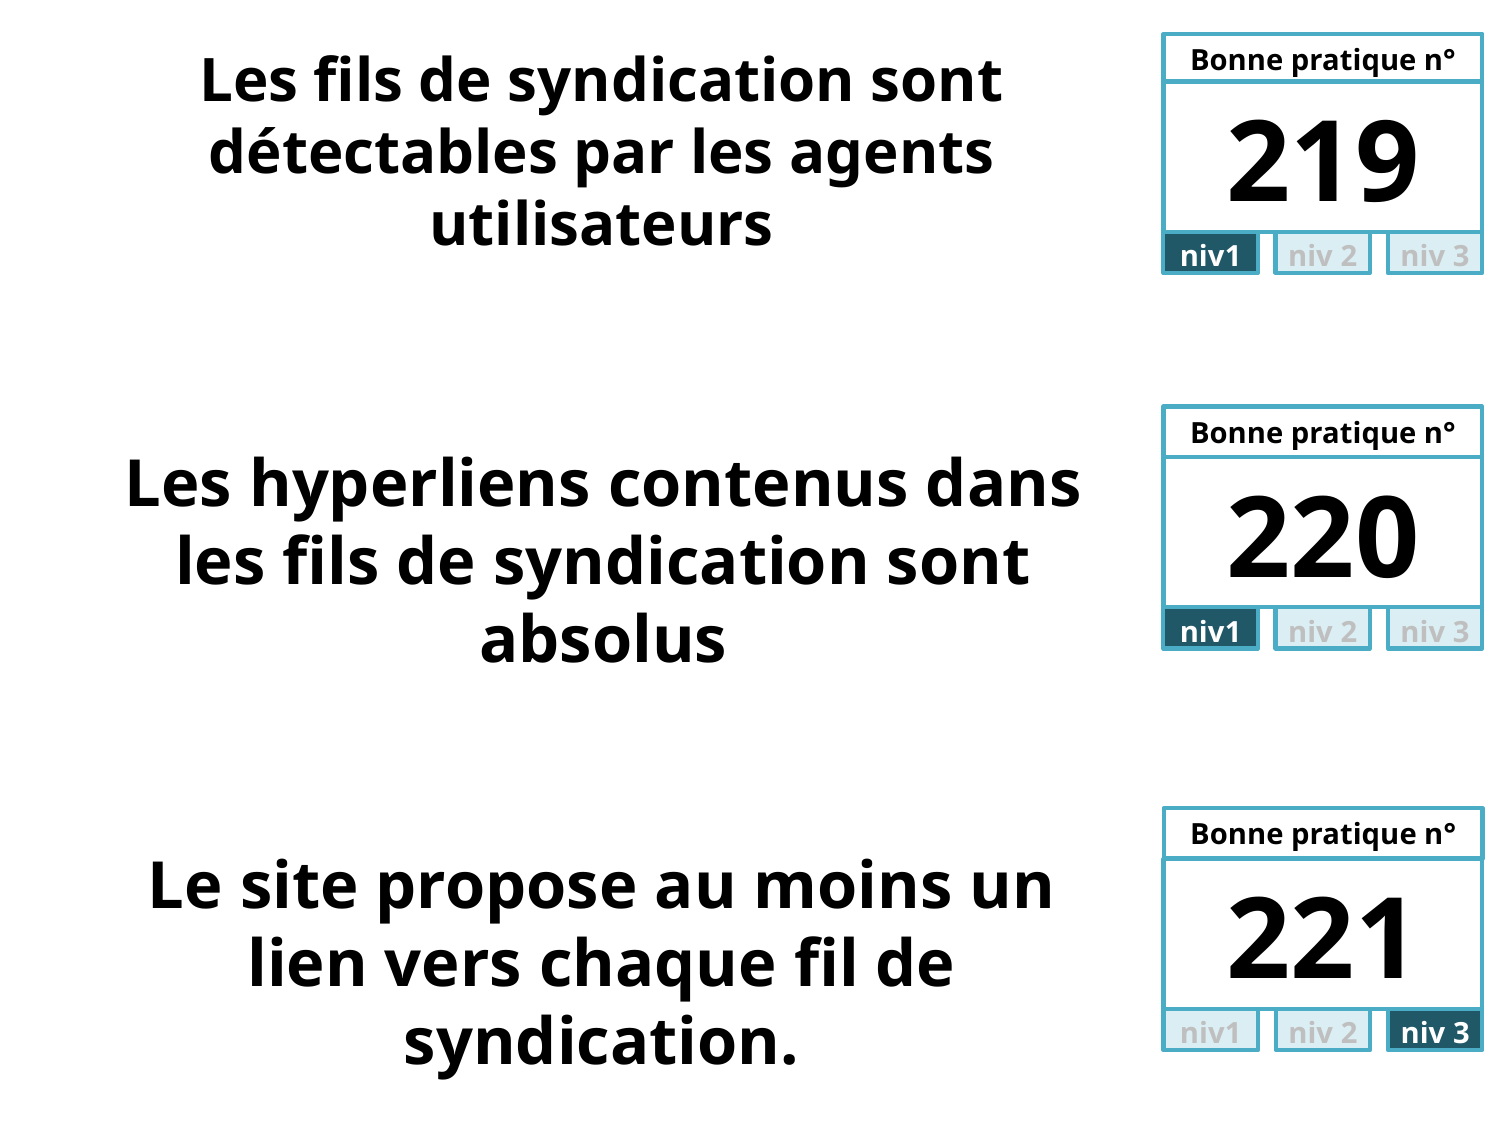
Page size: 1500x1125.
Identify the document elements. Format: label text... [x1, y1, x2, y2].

title Les fils de syndication sont détectables par les agents utilisateurs [75, 33, 1128, 222]
text_box 221 [1163, 859, 1483, 1009]
text_box niv 3 [1387, 607, 1483, 649]
text_box niv 3 [1387, 1008, 1483, 1051]
text_box niv 2 [1275, 1008, 1371, 1051]
list 219 [1161, 79, 1484, 234]
text_box niv 2 [1275, 607, 1371, 649]
text_box Bonne pratique n° [1163, 808, 1483, 859]
text_box Bonne pratique n° [1163, 406, 1483, 457]
text_box Les hyperliens contenus dans les fils de syndication sont absolus [76, 434, 1130, 657]
text_box Le site propose au moins un lien vers chaque fil de syndication. [75, 835, 1129, 1012]
text_box niv1 [1163, 1008, 1258, 1051]
text_box niv1 [1163, 607, 1258, 649]
text_box 220 [1163, 457, 1483, 608]
